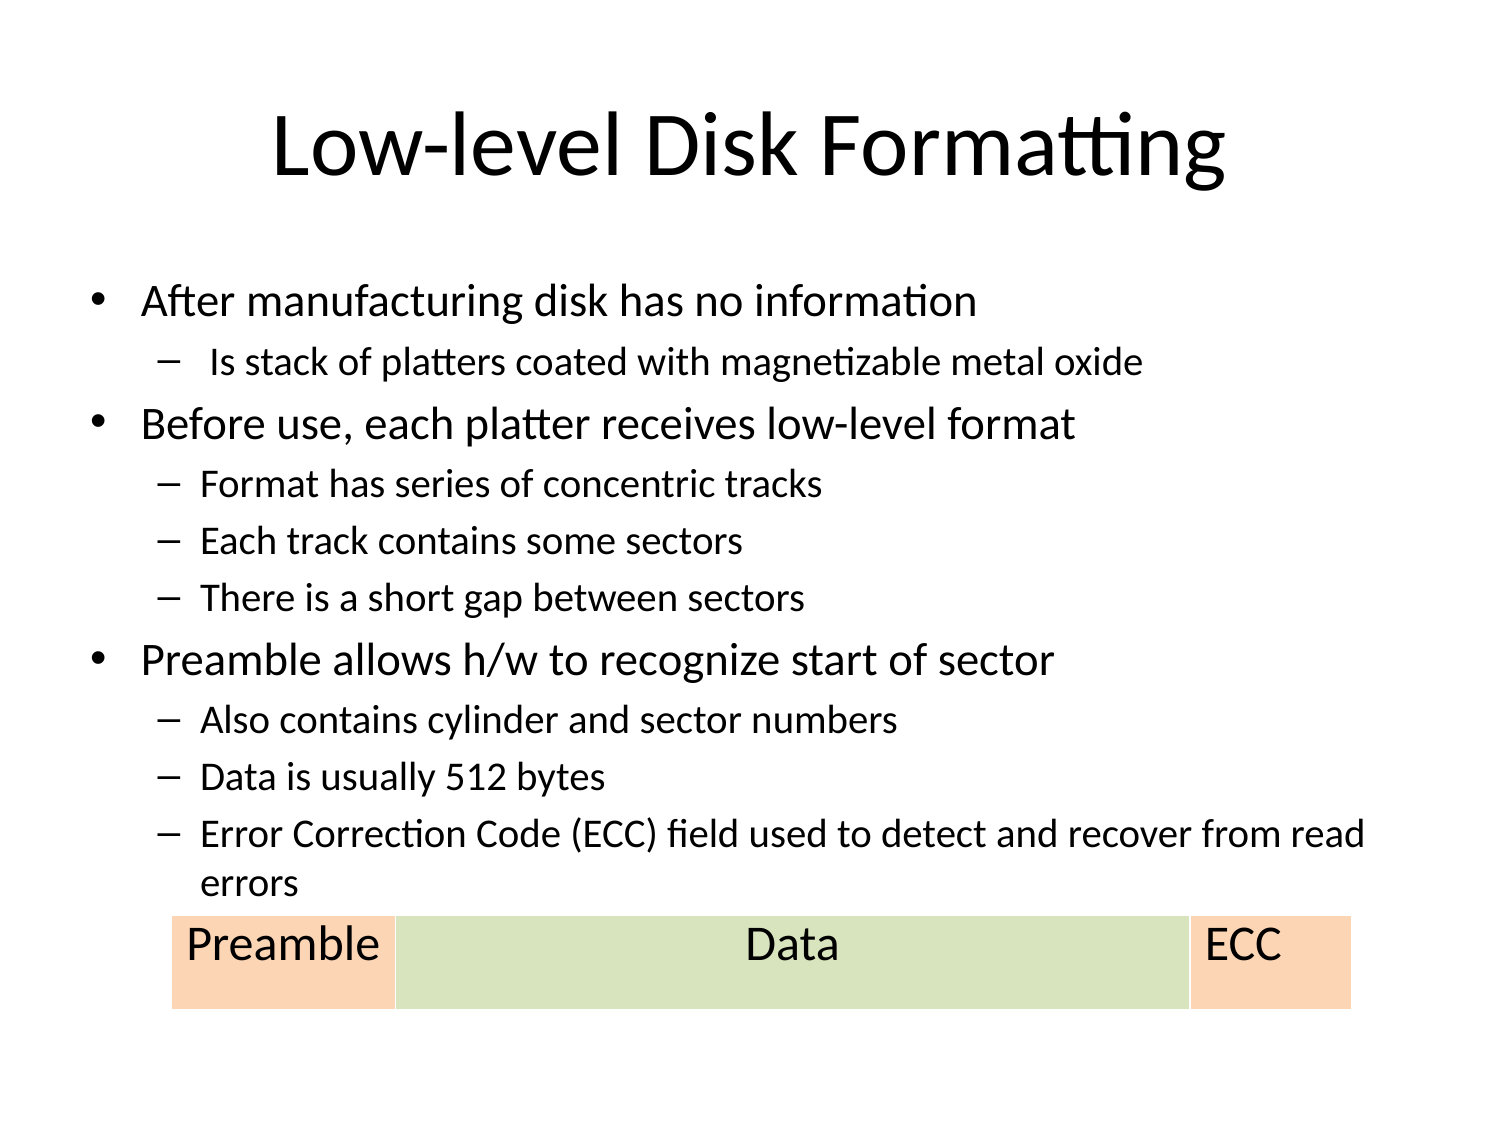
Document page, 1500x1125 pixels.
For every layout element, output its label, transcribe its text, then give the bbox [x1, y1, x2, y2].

table_header Data [396, 916, 1189, 1009]
table_header Preamble [172, 916, 395, 1009]
table_header ECC [1191, 916, 1351, 1009]
list After manufacturing disk has no information Is stack of platters coated with magnetizable metal oxide Before use, each platter receives low-level format Format has series of concentric tracks Each track contains some sectors There is a short gap between sectors Preamble allows h/w to recognize start of sector Also contains cylinder and sector numbers Data is usually 512 bytes Error Correction Code (ECC) field used to detect and recover from read errors [75, 262, 1425, 917]
title Low-level Disk Formatting [75, 45, 1425, 233]
